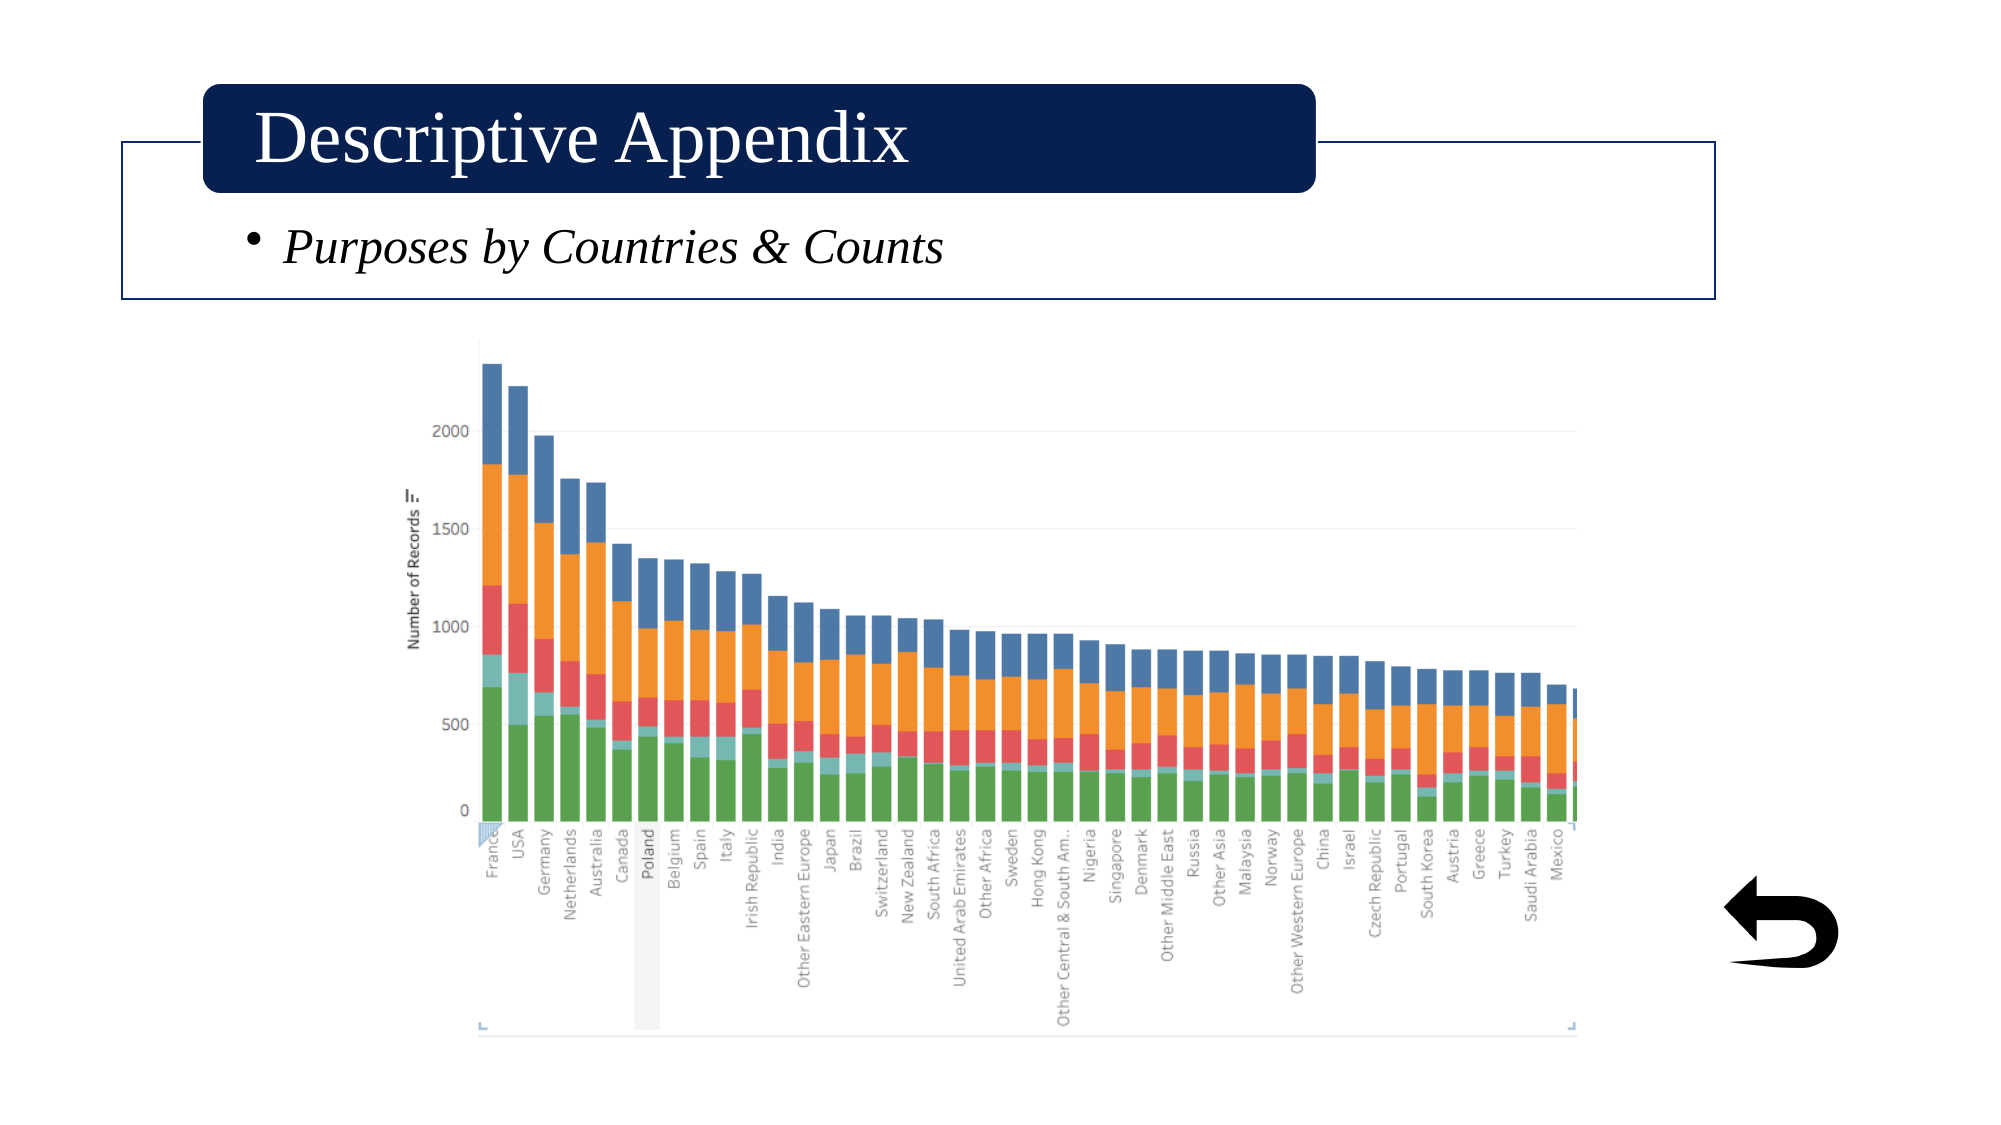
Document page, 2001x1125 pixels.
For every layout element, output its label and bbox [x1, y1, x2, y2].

picture [392, 338, 1577, 1038]
text_box [122, 79, 1716, 300]
picture [1715, 856, 1848, 989]
